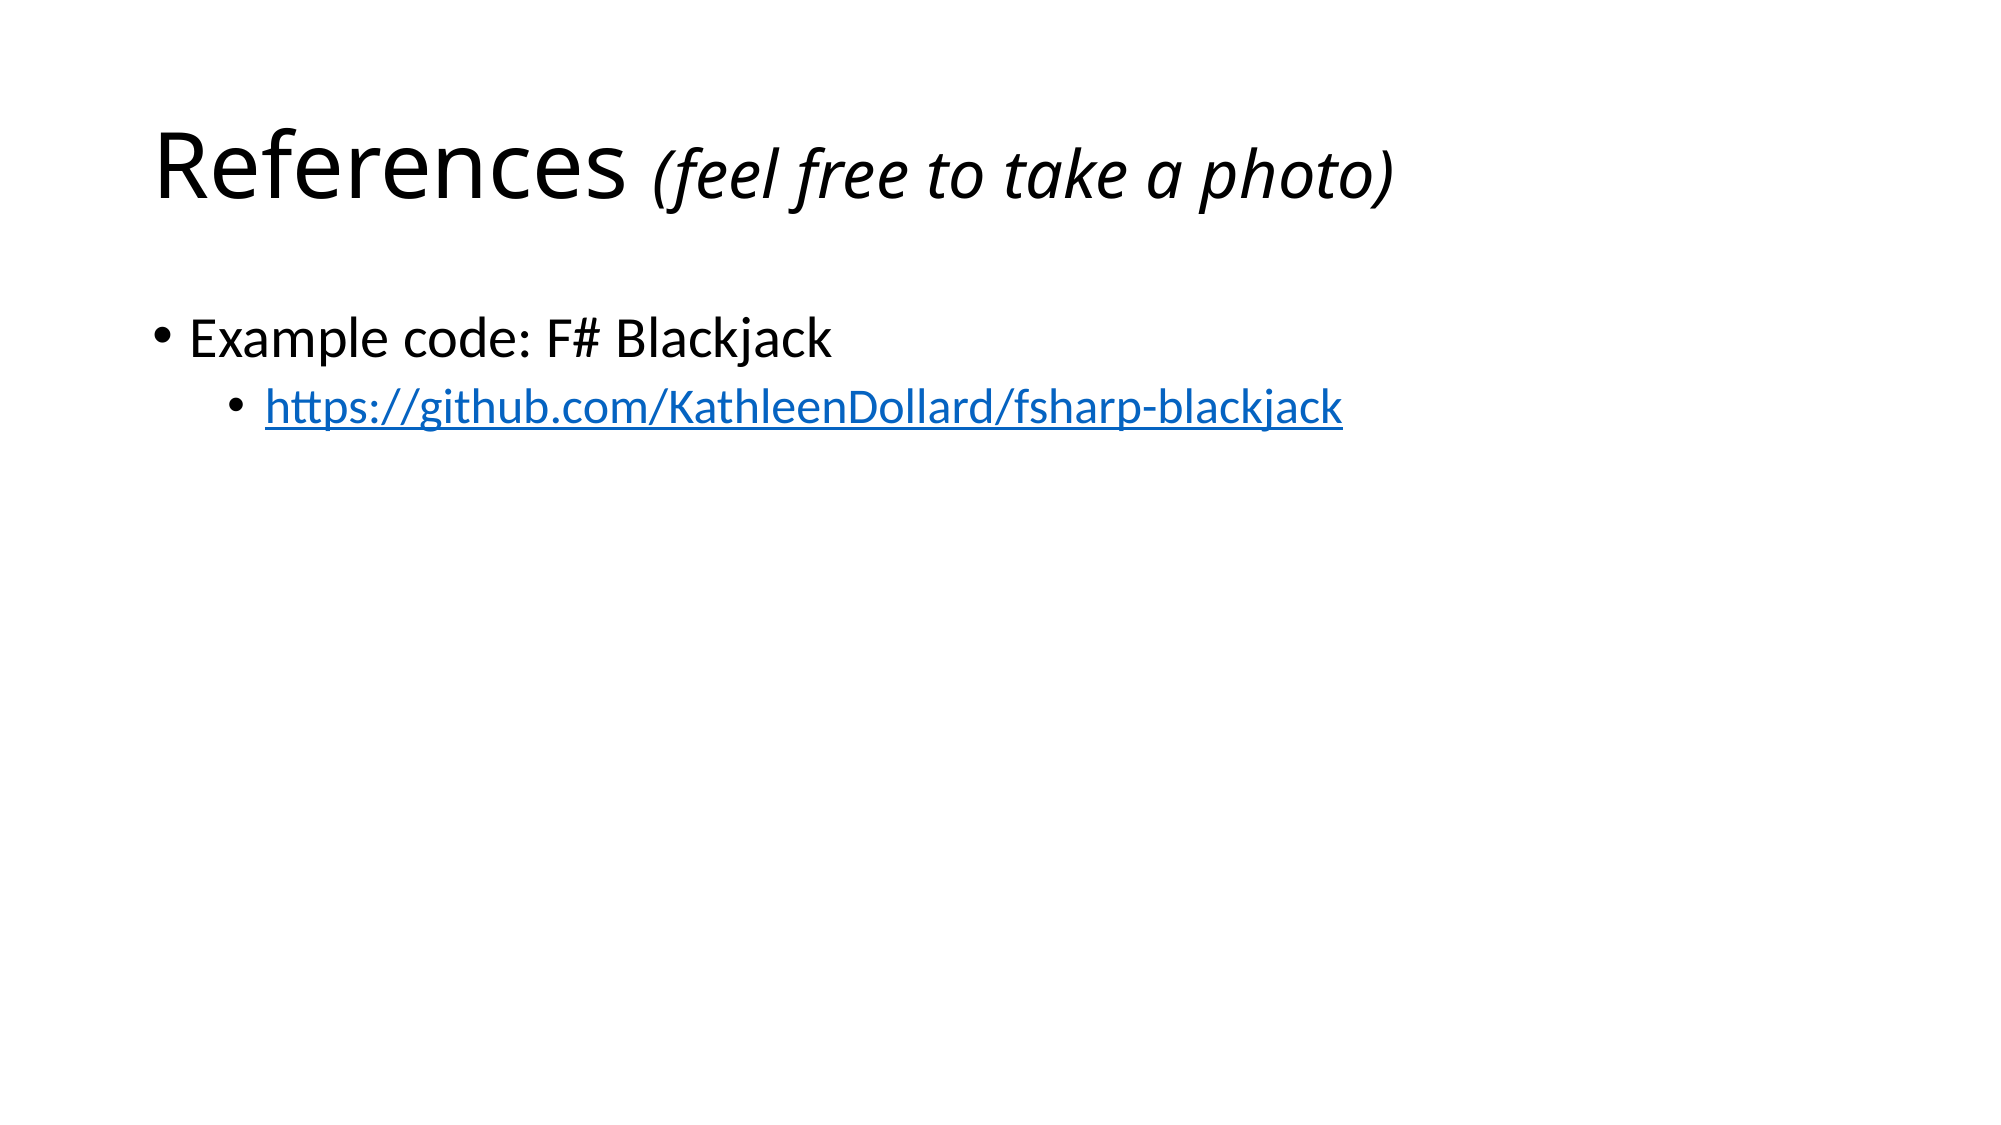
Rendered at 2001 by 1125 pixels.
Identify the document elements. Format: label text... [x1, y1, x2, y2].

list Example code: F# Blackjack https://github.com/KathleenDollard/fsharp-blackjack [137, 299, 1863, 1014]
title References (feel free to take a photo) [137, 59, 1863, 278]
